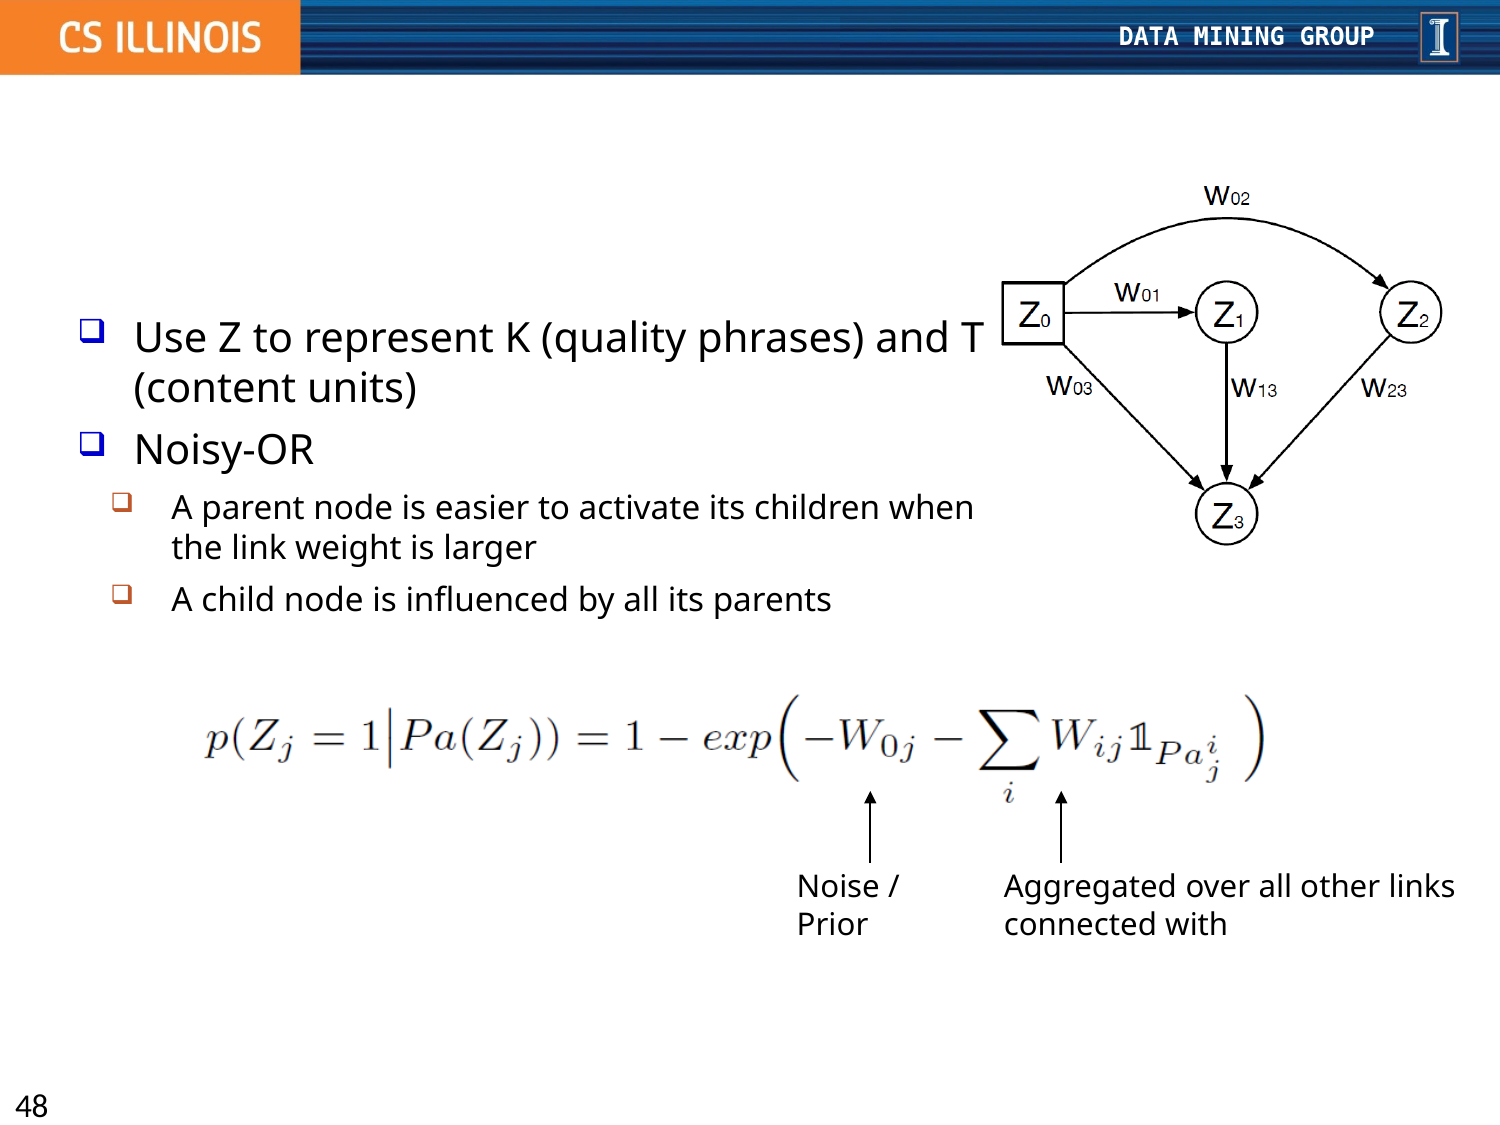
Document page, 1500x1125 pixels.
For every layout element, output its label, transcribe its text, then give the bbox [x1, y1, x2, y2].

text_box Use Z to represent K (quality phrases) and T (content units) Noisy-OR A parent node is easier to activate its children when the link weight is larger A child node is influenced by all its parents [62, 303, 1013, 1121]
picture [0, 0, 1500, 1125]
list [174, 676, 1299, 811]
